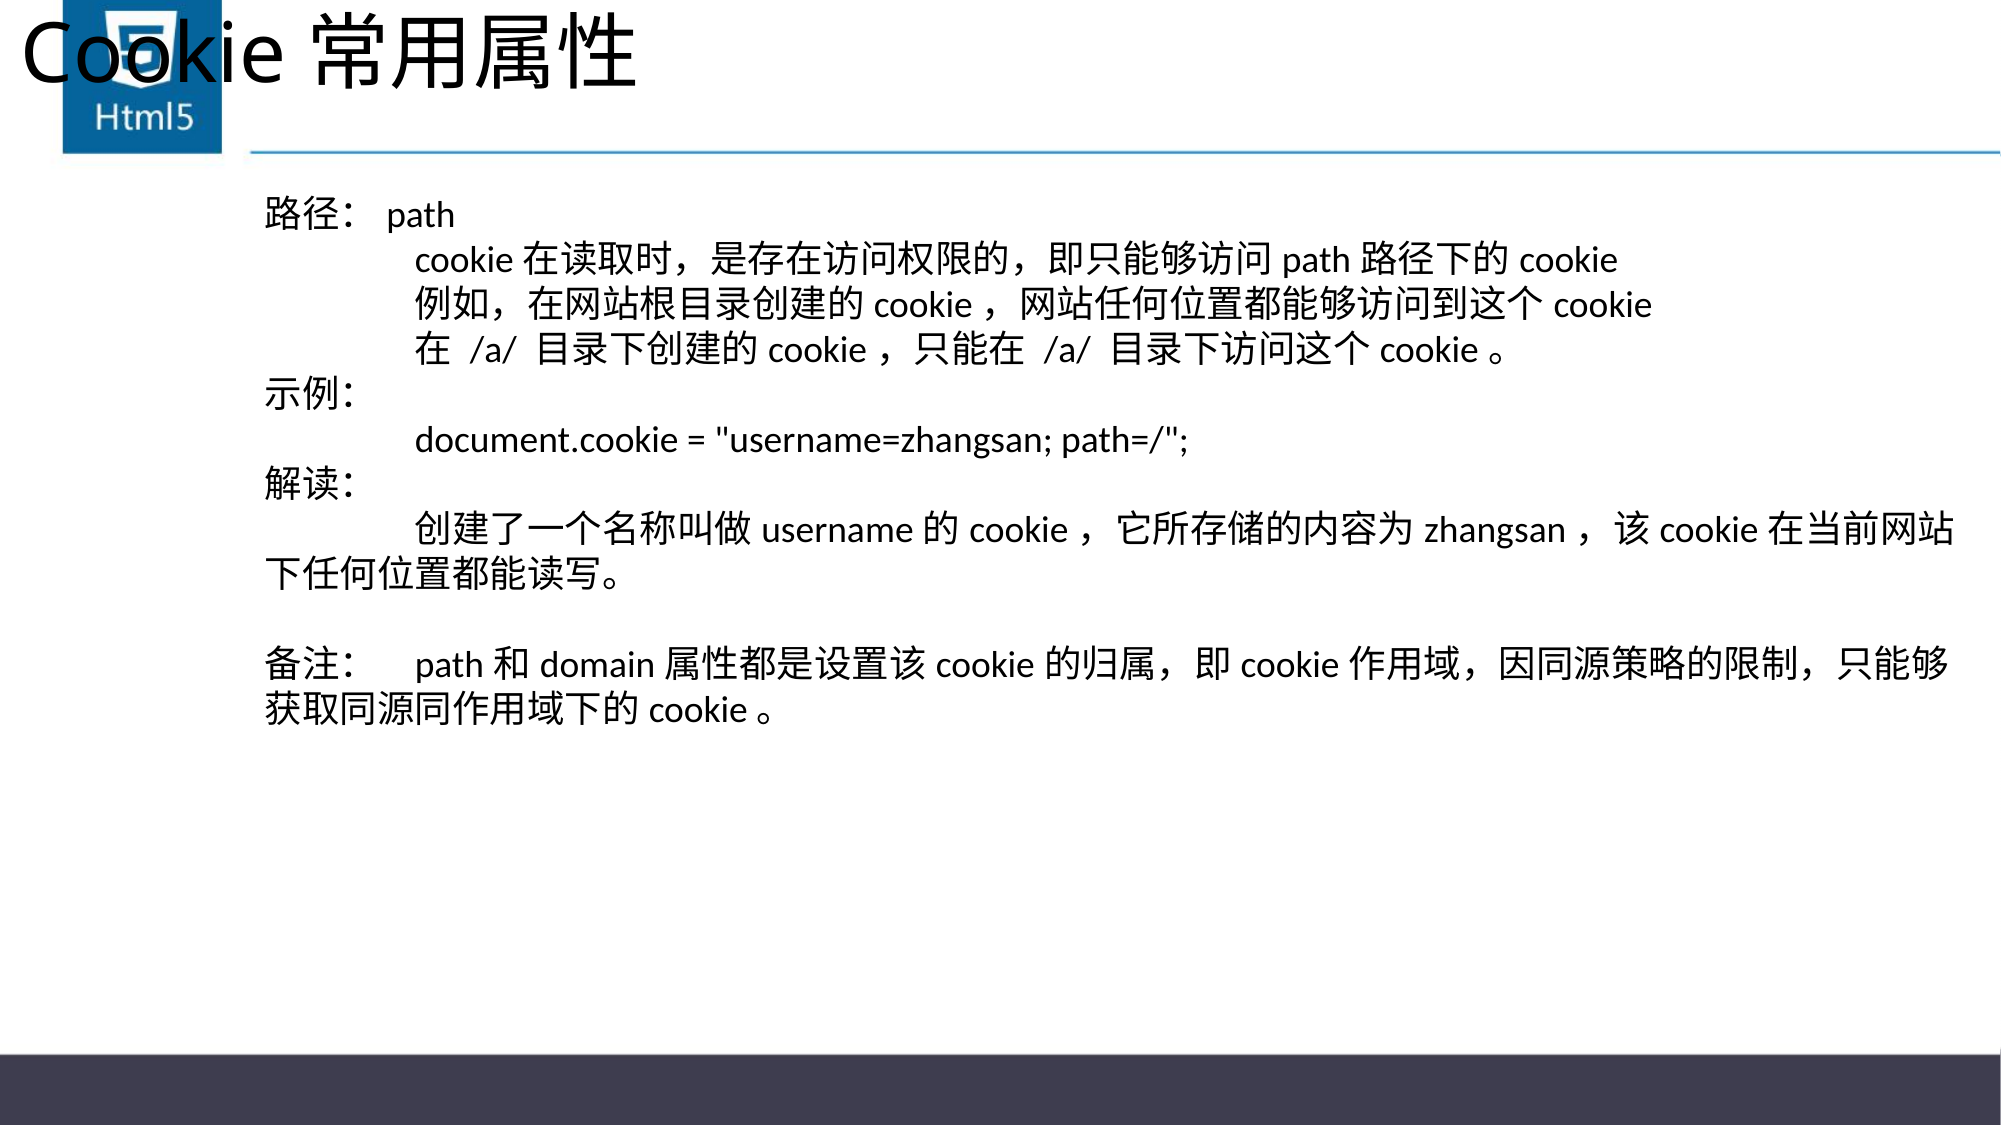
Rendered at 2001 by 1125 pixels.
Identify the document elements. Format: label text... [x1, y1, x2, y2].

list 路径：path cookie在读取时，是存在访问权限的，即只能够访问path路径下的cookie 例如，在网站根目录创建的cookie，网站任何位置都能够访问到这个cookie 在 /a/ 目录下创建的cookie，只能在 /a/ 目录下访问这个cookie。 示例： document.cookie = "username=zhangsan; path=/"; 解读： 创建了一个名称叫做username的cookie，它所存储的内容为zhangsan，该cookie在当前网站下任何位置都能读写。 备注： path和domain属性都是设置该cookie的归属，即cookie作用域，因同源策略的限制，只能够获取同源同作用域下的cookie。 [249, 182, 1976, 1006]
title Cookie常用属性 [6, 3, 1997, 152]
picture [0, 0, 2001, 1125]
